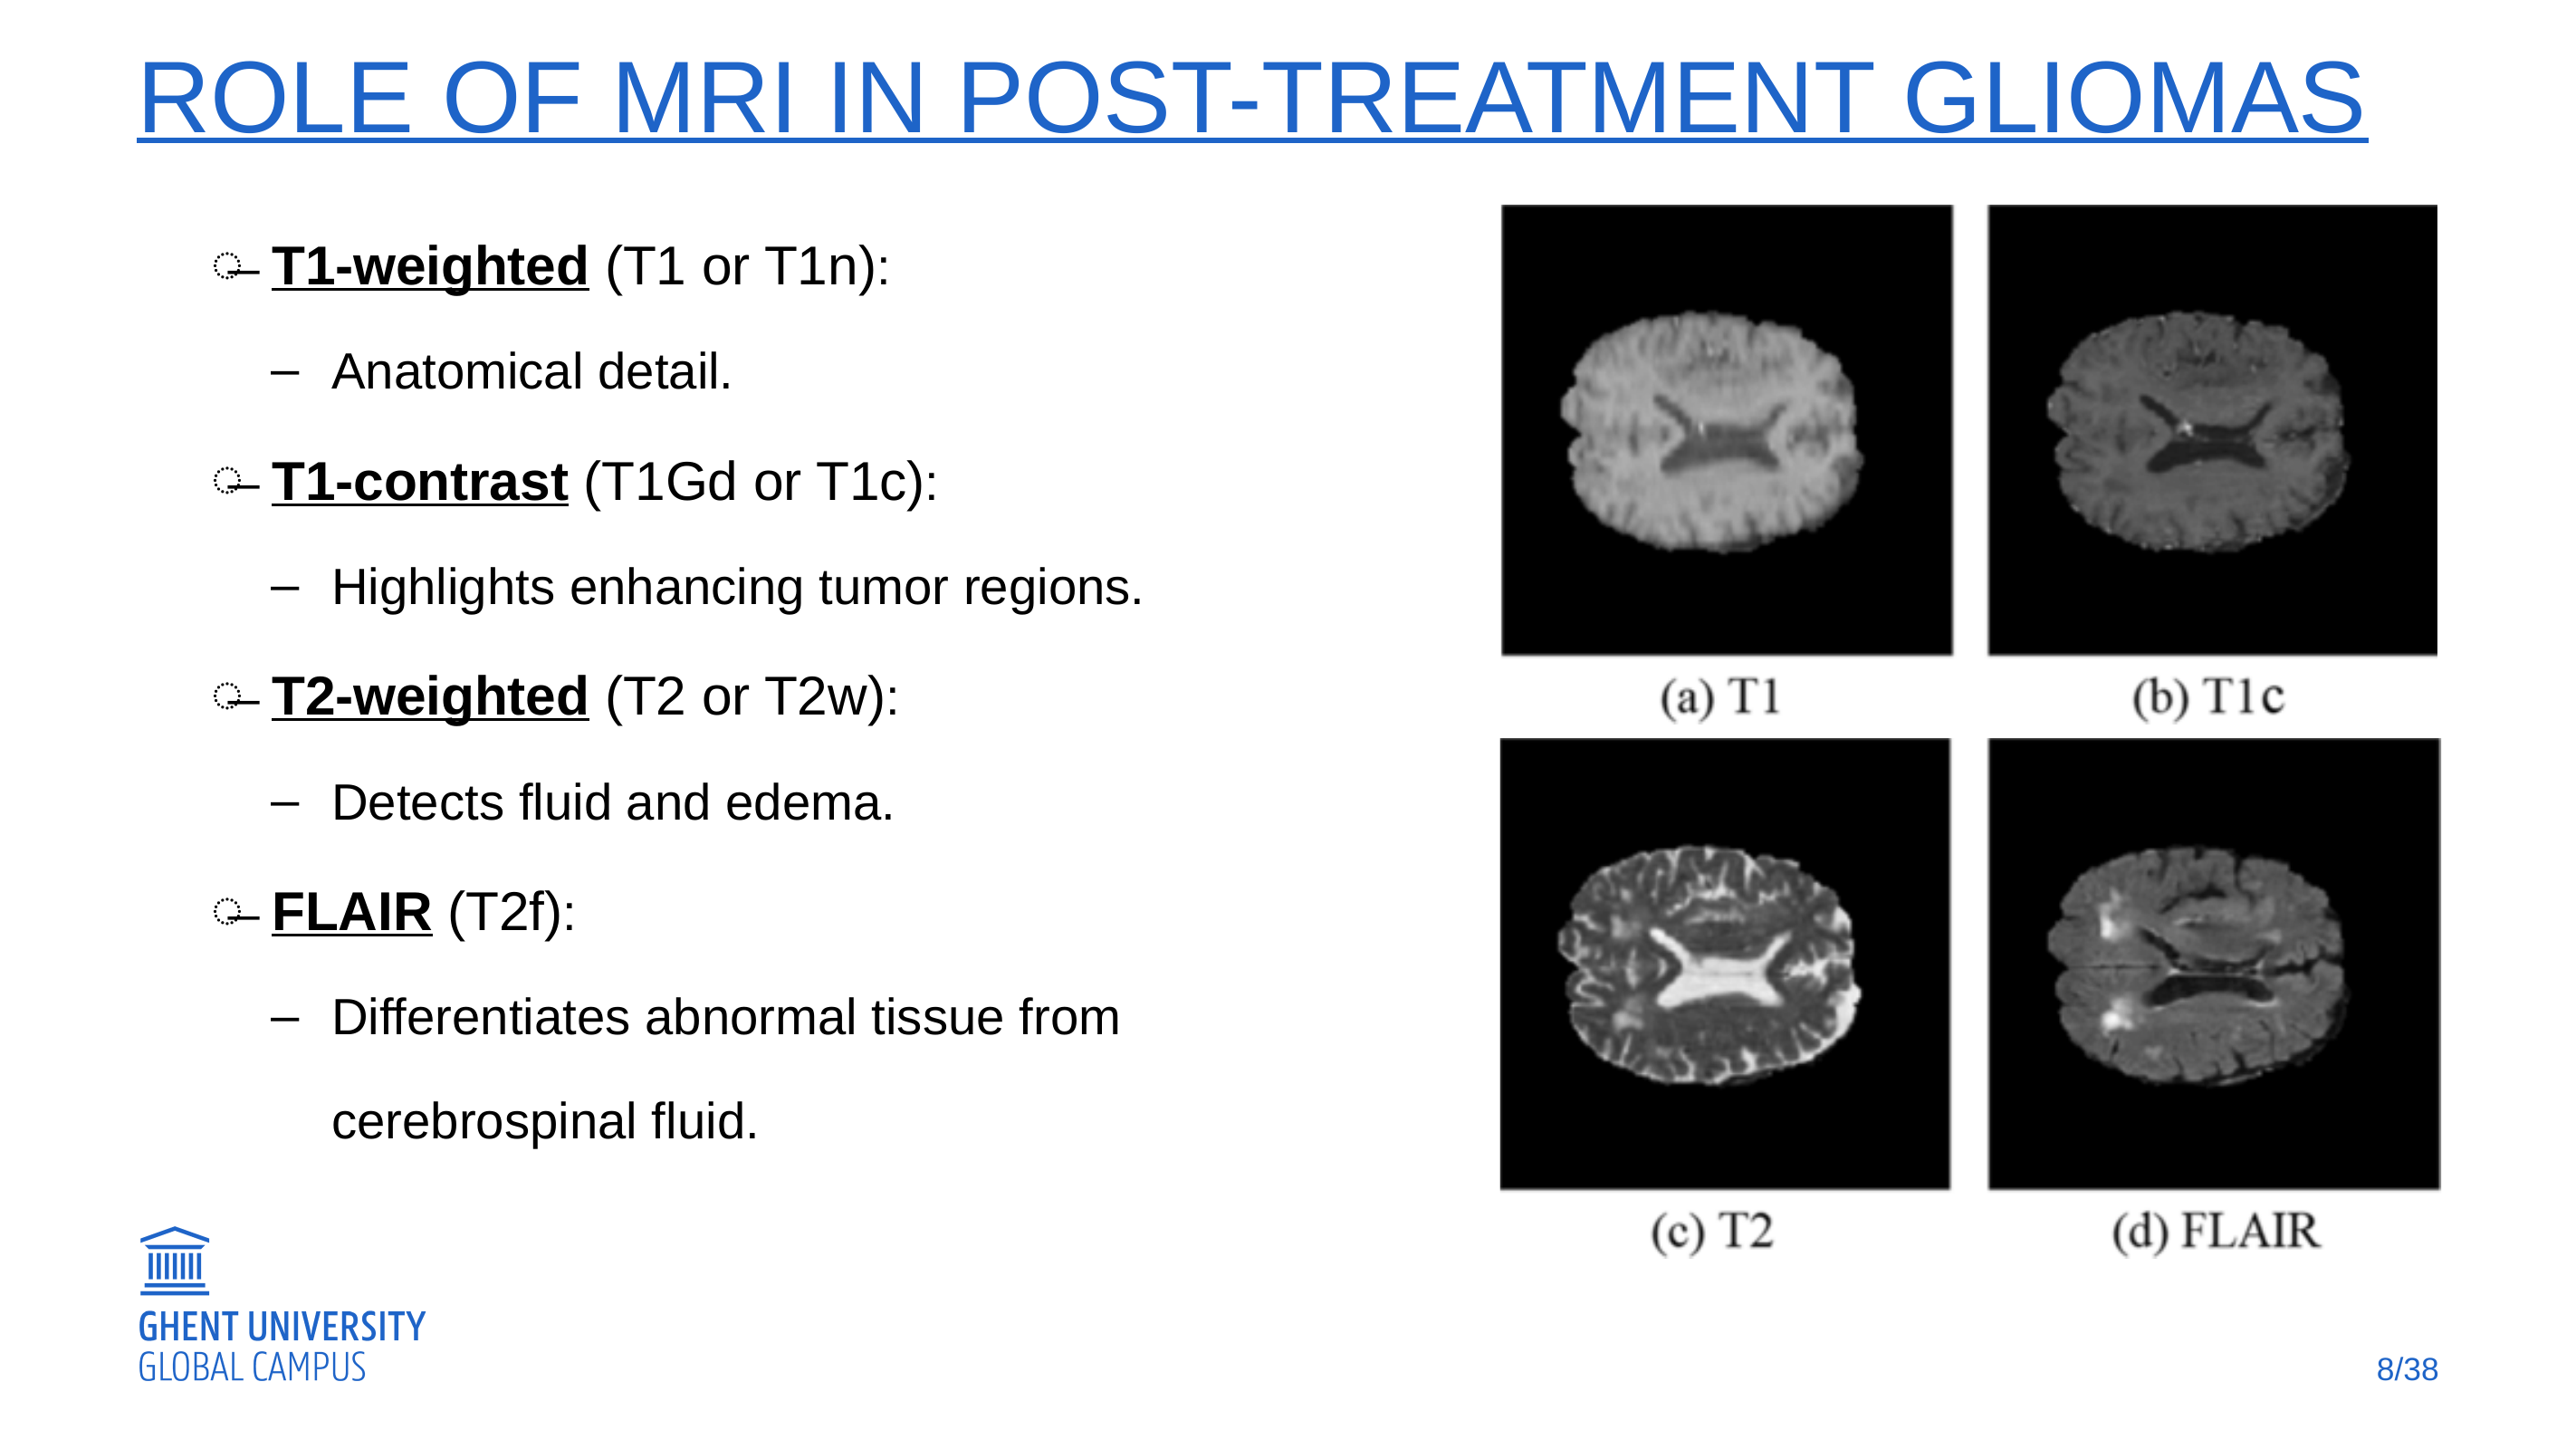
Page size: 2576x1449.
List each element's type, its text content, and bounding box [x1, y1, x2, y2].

list T1-weighted (T1 or T1n): Anatomical detail. T1-contrast (T1Gd or T1c): Highlights enhancing tumor regions. T2-weighted (T2 or T2w): Detects fluid and edema. FLAIR (T2f): Differentiates abnormal tissue from cerebrospinal fluid. [124, 177, 1378, 1173]
title Role of MRI in post-treatment gliomas [123, 37, 2456, 166]
slide_number 8/38 [2315, 1329, 2453, 1407]
picture [1499, 203, 2442, 1259]
picture [72, 1174, 484, 1449]
